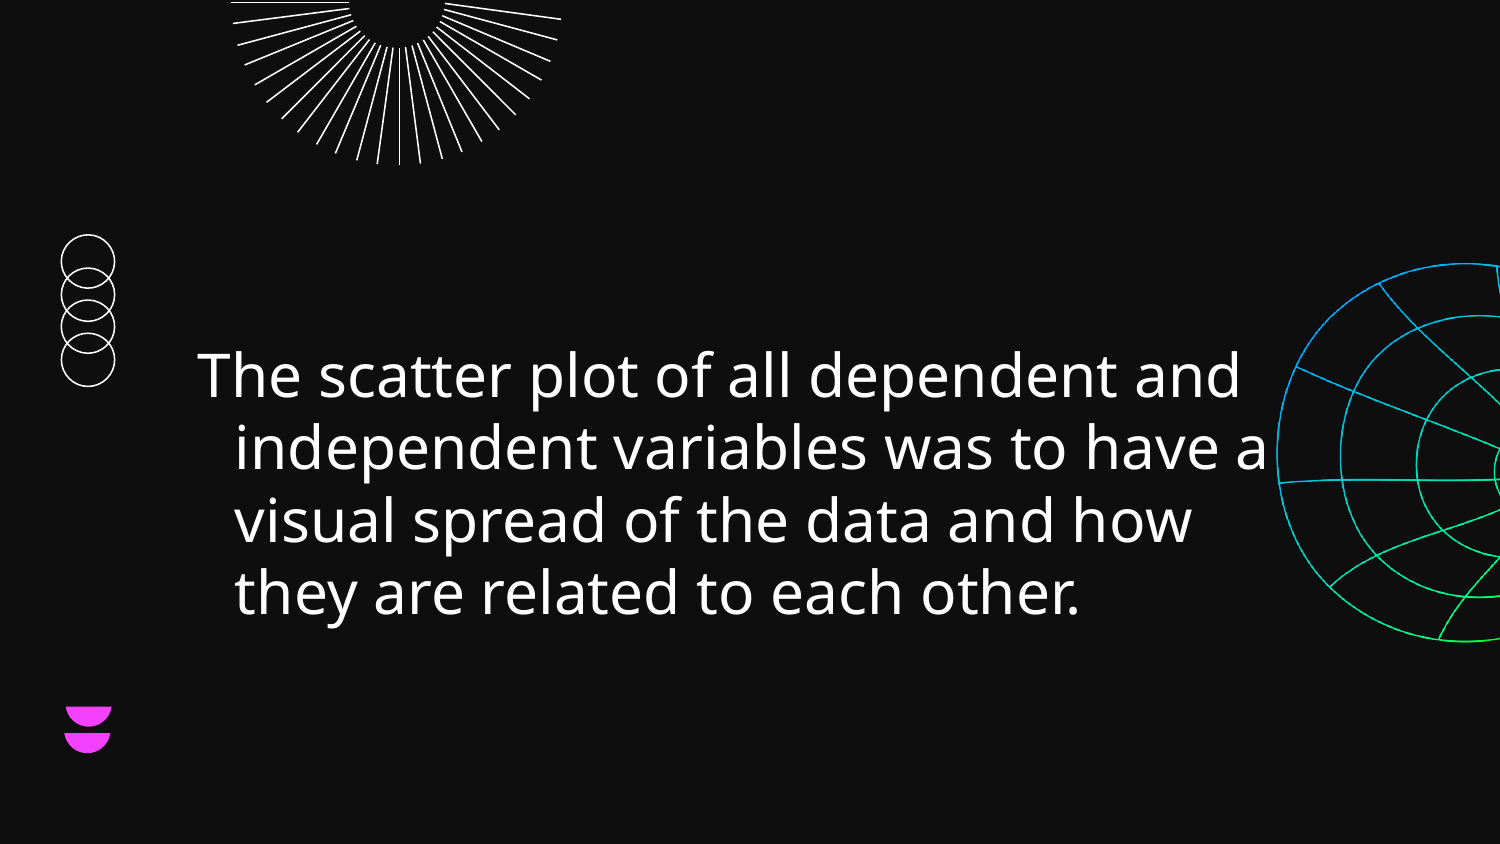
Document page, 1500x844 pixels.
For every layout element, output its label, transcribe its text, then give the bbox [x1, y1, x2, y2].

picture [1290, 151, 1500, 753]
picture [1299, 287, 1414, 389]
list The scatter plot of all dependent and independent variables was to have a visual spread of the data and how they are related to each other. [144, 258, 1290, 705]
